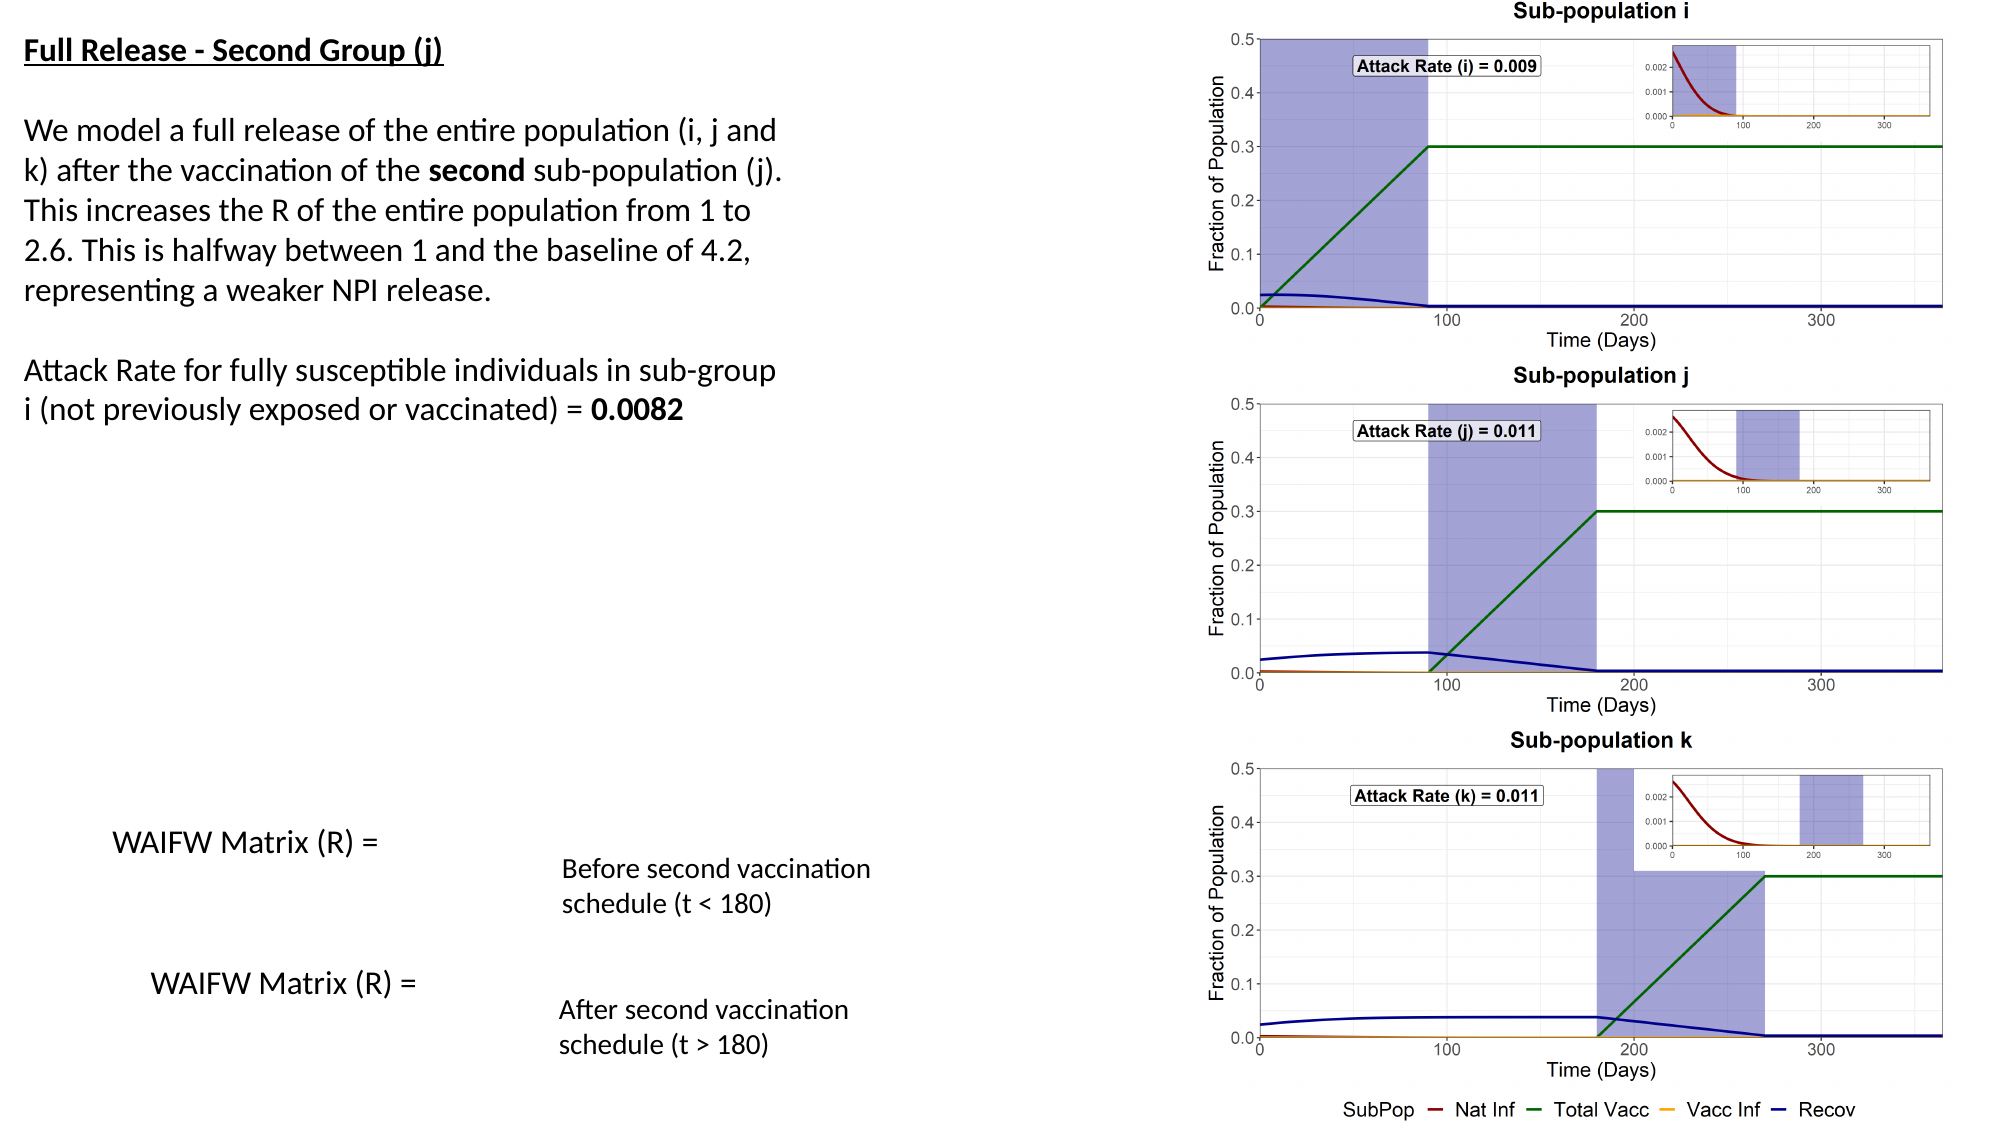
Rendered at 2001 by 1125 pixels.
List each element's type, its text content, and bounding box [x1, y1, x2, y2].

text_box Full Release - Second Group (j) We model a full release of the entire population (i, j and k) after the vaccination of the second sub-population (j). This increases the R of the entire population from 1 to 2.6. This is halfway between 1 and the baseline of 4.2, representing a weaker NPI release. Attack Rate for fully susceptible individuals in sub-group i (not previously exposed or vaccinated) = 0.0082 [9, 20, 804, 555]
text_box Before second vaccination schedule (t < 180) [547, 842, 940, 927]
picture [1196, 0, 2000, 1125]
text_box After second vaccination schedule (t > 180) [544, 982, 910, 1068]
